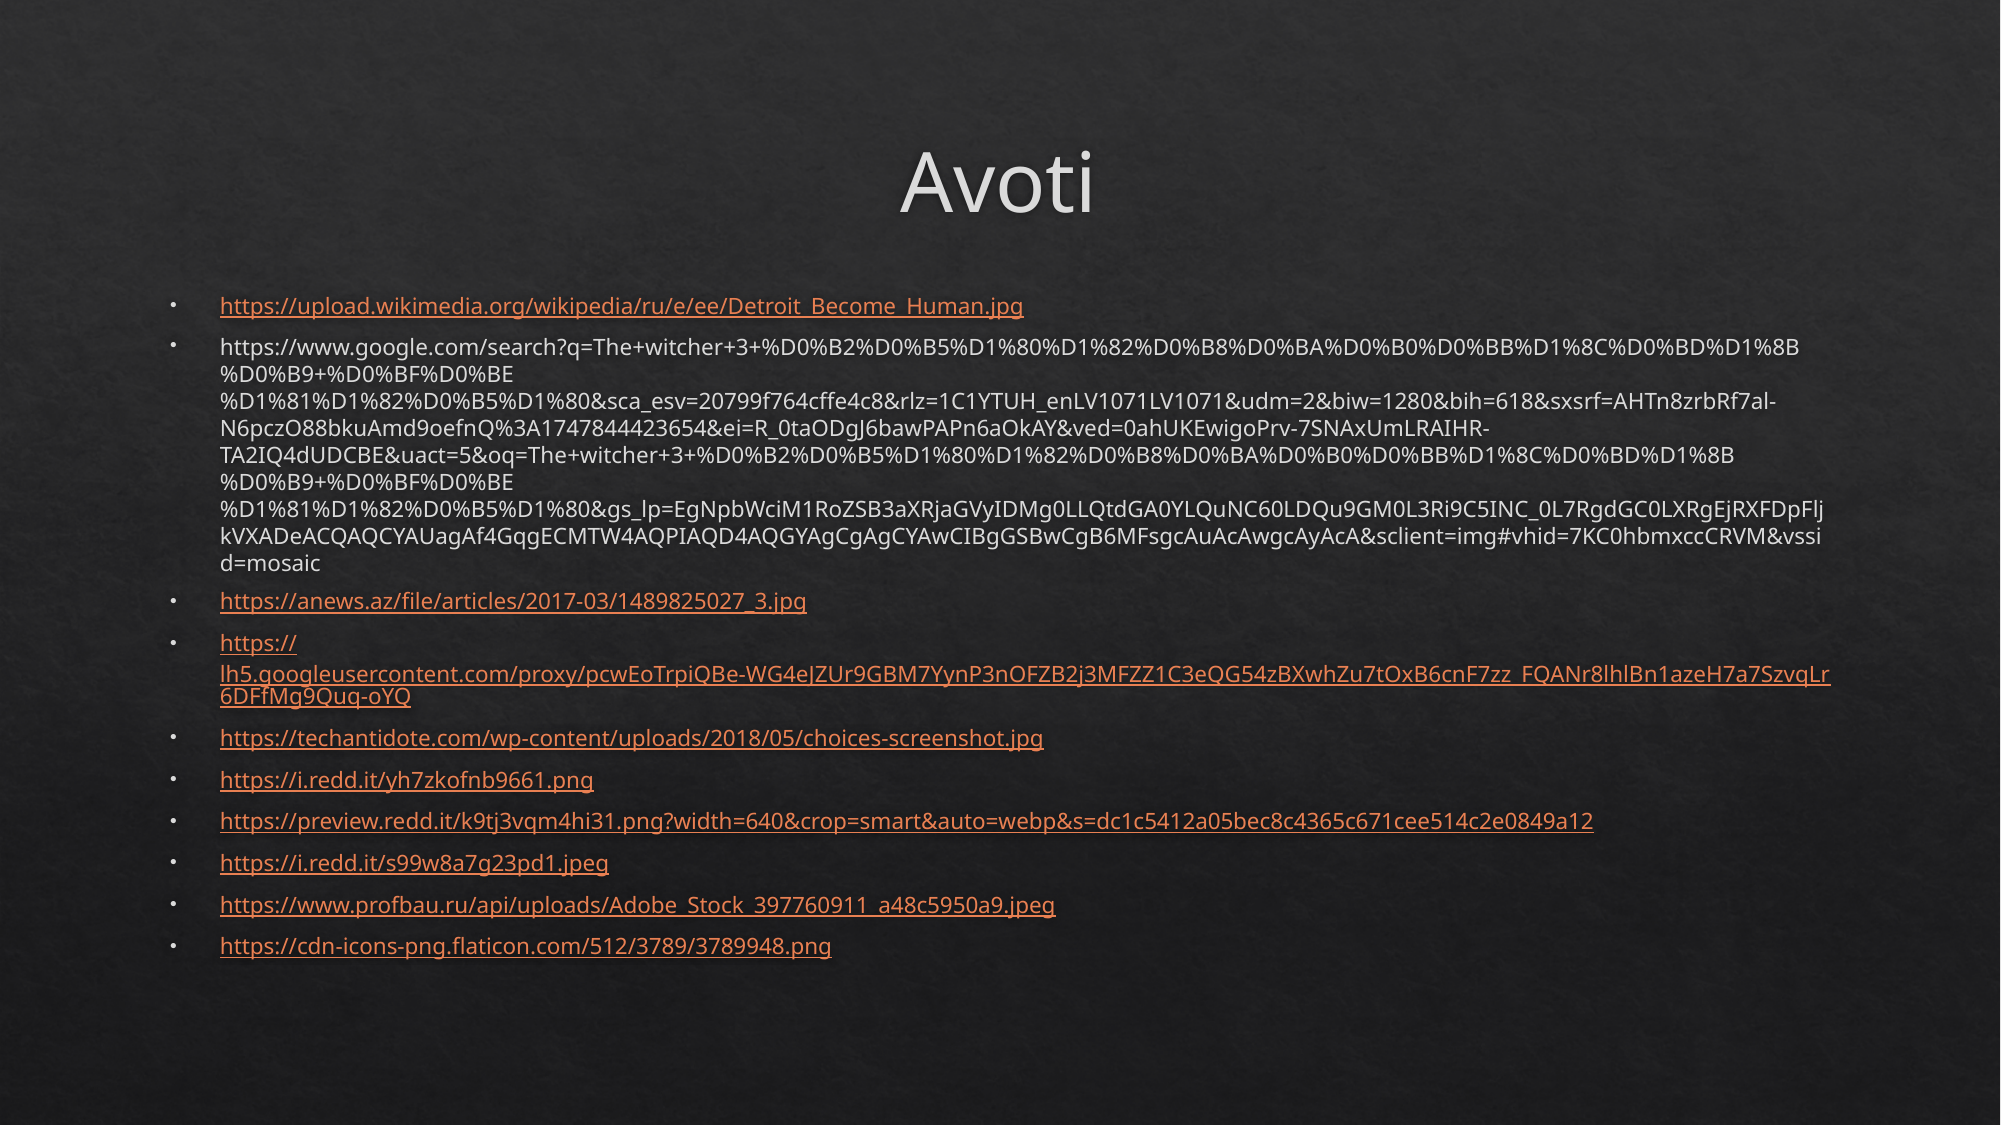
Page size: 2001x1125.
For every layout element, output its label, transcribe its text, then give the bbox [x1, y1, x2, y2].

list https://upload.wikimedia.org/wikipedia/ru/e/ee/Detroit_Become_Human.jpg https://www.google.com/search?q=The+witcher+3+%D0%B2%D0%B5%D1%80%D1%82%D0%B8%D0%BA%D0%B0%D0%BB%D1%8C%D0%BD%D1%8B%D0%B9+%D0%BF%D0%BE%D1%81%D1%82%D0%B5%D1%80&sca_esv=20799f764cffe4c8&rlz=1C1YTUH_enLV1071LV1071&udm=2&biw=1280&bih=618&sxsrf=AHTn8zrbRf7al-N6pczO88bkuAmd9oefnQ%3A1747844423654&ei=R_0taODgJ6bawPAPn6aOkAY&ved=0ahUKEwigoPrv-7SNAxUmLRAIHR-TA2IQ4dUDCBE&uact=5&oq=The+witcher+3+%D0%B2%D0%B5%D1%80%D1%82%D0%B8%D0%BA%D0%B0%D0%BB%D1%8C%D0%BD%D1%8B%D0%B9+%D0%BF%D0%BE%D1%81%D1%82%D0%B5%D1%80&gs_lp=EgNpbWciM1RoZSB3aXRjaGVyIDMg0LLQtdGA0YLQuNC60LDQu9GM0L3Ri9C5INC_0L7RgdGC0LXRgEjRXFDpFljkVXADeACQAQCYAUagAf4GqgECMTW4AQPIAQD4AQGYAgCgAgCYAwCIBgGSBwCgB6MFsgcAuAcAwgcAyAcA&sclient=img#vhid=7KC0hbmxccCRVM&vssid=mosaic https://anews.az/file/articles/2017-03/1489825027_3.jpg https://lh5.googleusercontent.com/proxy/pcwEoTrpiQBe-WG4eJZUr9GBM7YynP3nOFZB2j3MFZZ1C3eQG54zBXwhZu7tOxB6cnF7zz_FQANr8lhlBn1azeH7a7SzvqLr6DFfMg9Quq-oYQ https://techantidote.com/wp-content/uploads/2018/05/choices-screenshot.jpg https://i.redd.it/yh7zkofnb9661.png https://preview.redd.it/k9tj3vqm4hi31.png?width=640&crop=smart&auto=webp&s=dc1c5412a05bec8c4365c671cee514c2e0849a12 https://i.redd.it/s99w8a7g23pd1.jpeg https://www.profbau.ru/api/uploads/Adobe_Stock_397760911_a48c5950a9.jpeg https://cdn-icons-png.flaticon.com/512/3789/3789948.png [149, 284, 1849, 950]
title Avoti [149, 99, 1849, 260]
